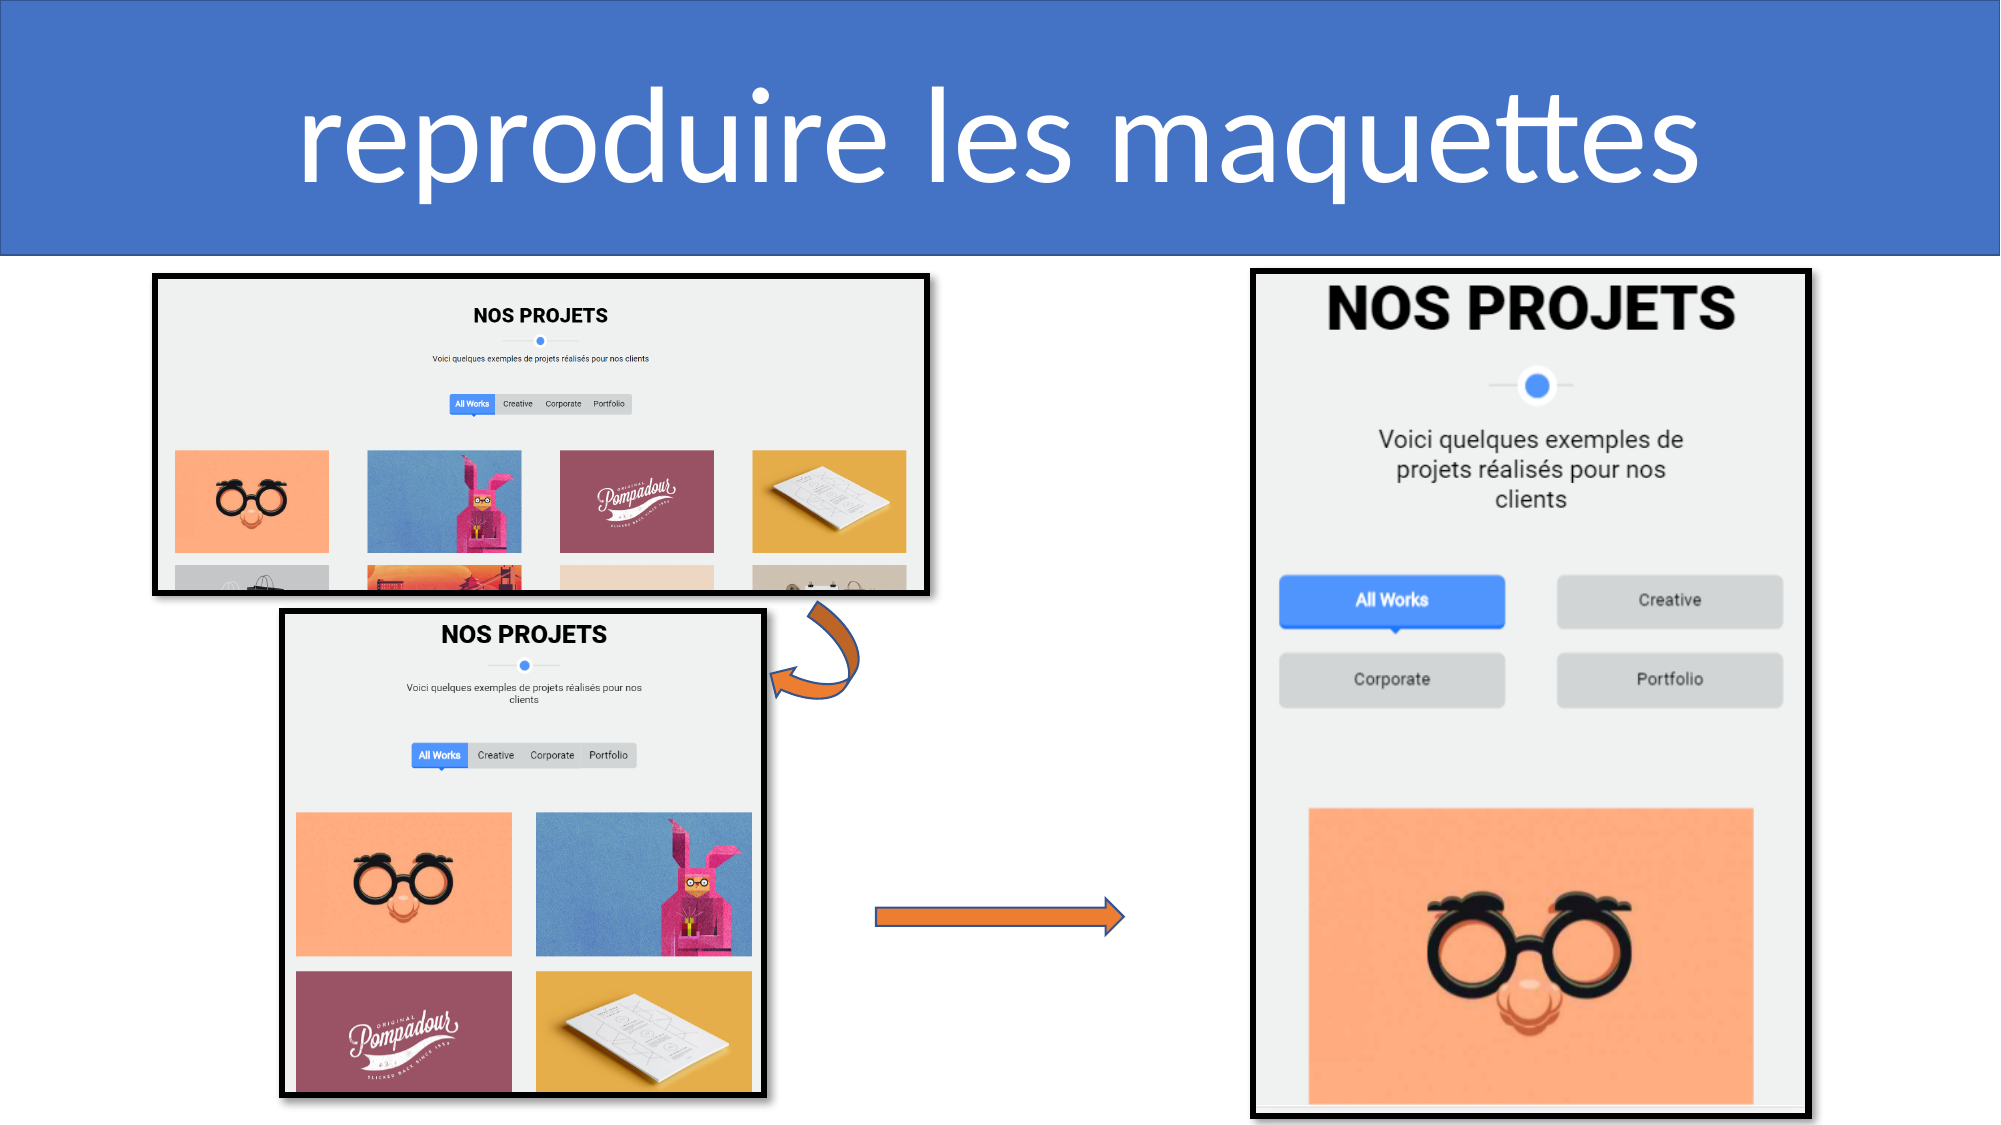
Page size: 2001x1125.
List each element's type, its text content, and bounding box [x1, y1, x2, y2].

text_box [769, 600, 860, 700]
picture [1256, 274, 1806, 1113]
text_box reproduire les maquettes [0, 0, 2000, 256]
picture [157, 279, 924, 590]
picture [285, 614, 762, 1093]
text_box [874, 896, 1126, 938]
